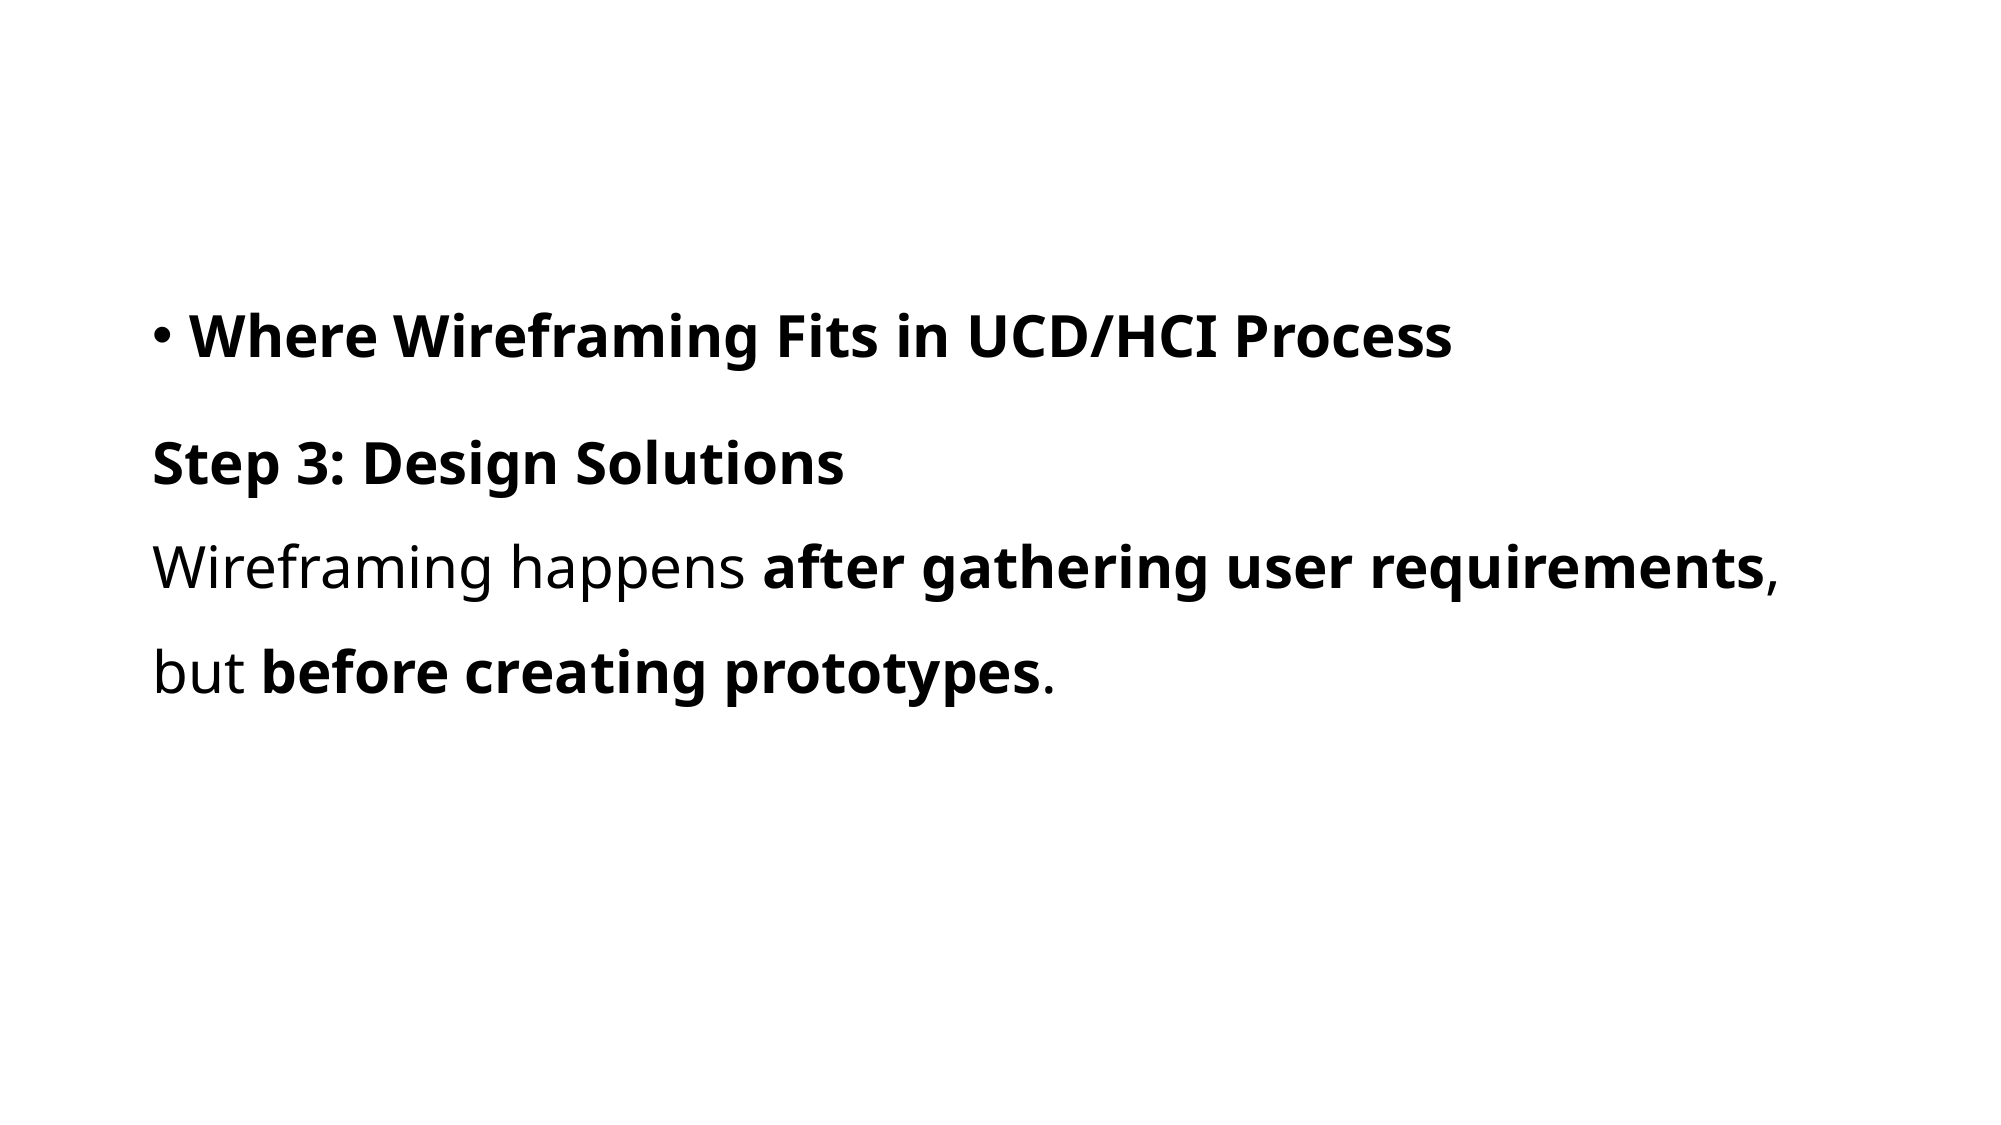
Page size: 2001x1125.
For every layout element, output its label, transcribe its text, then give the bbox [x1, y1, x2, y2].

list Where Wireframing Fits in UCD/HCI Process Step 3: Design Solutions Wireframing happens after gathering user requirements, but before creating prototypes. [137, 299, 1863, 1014]
